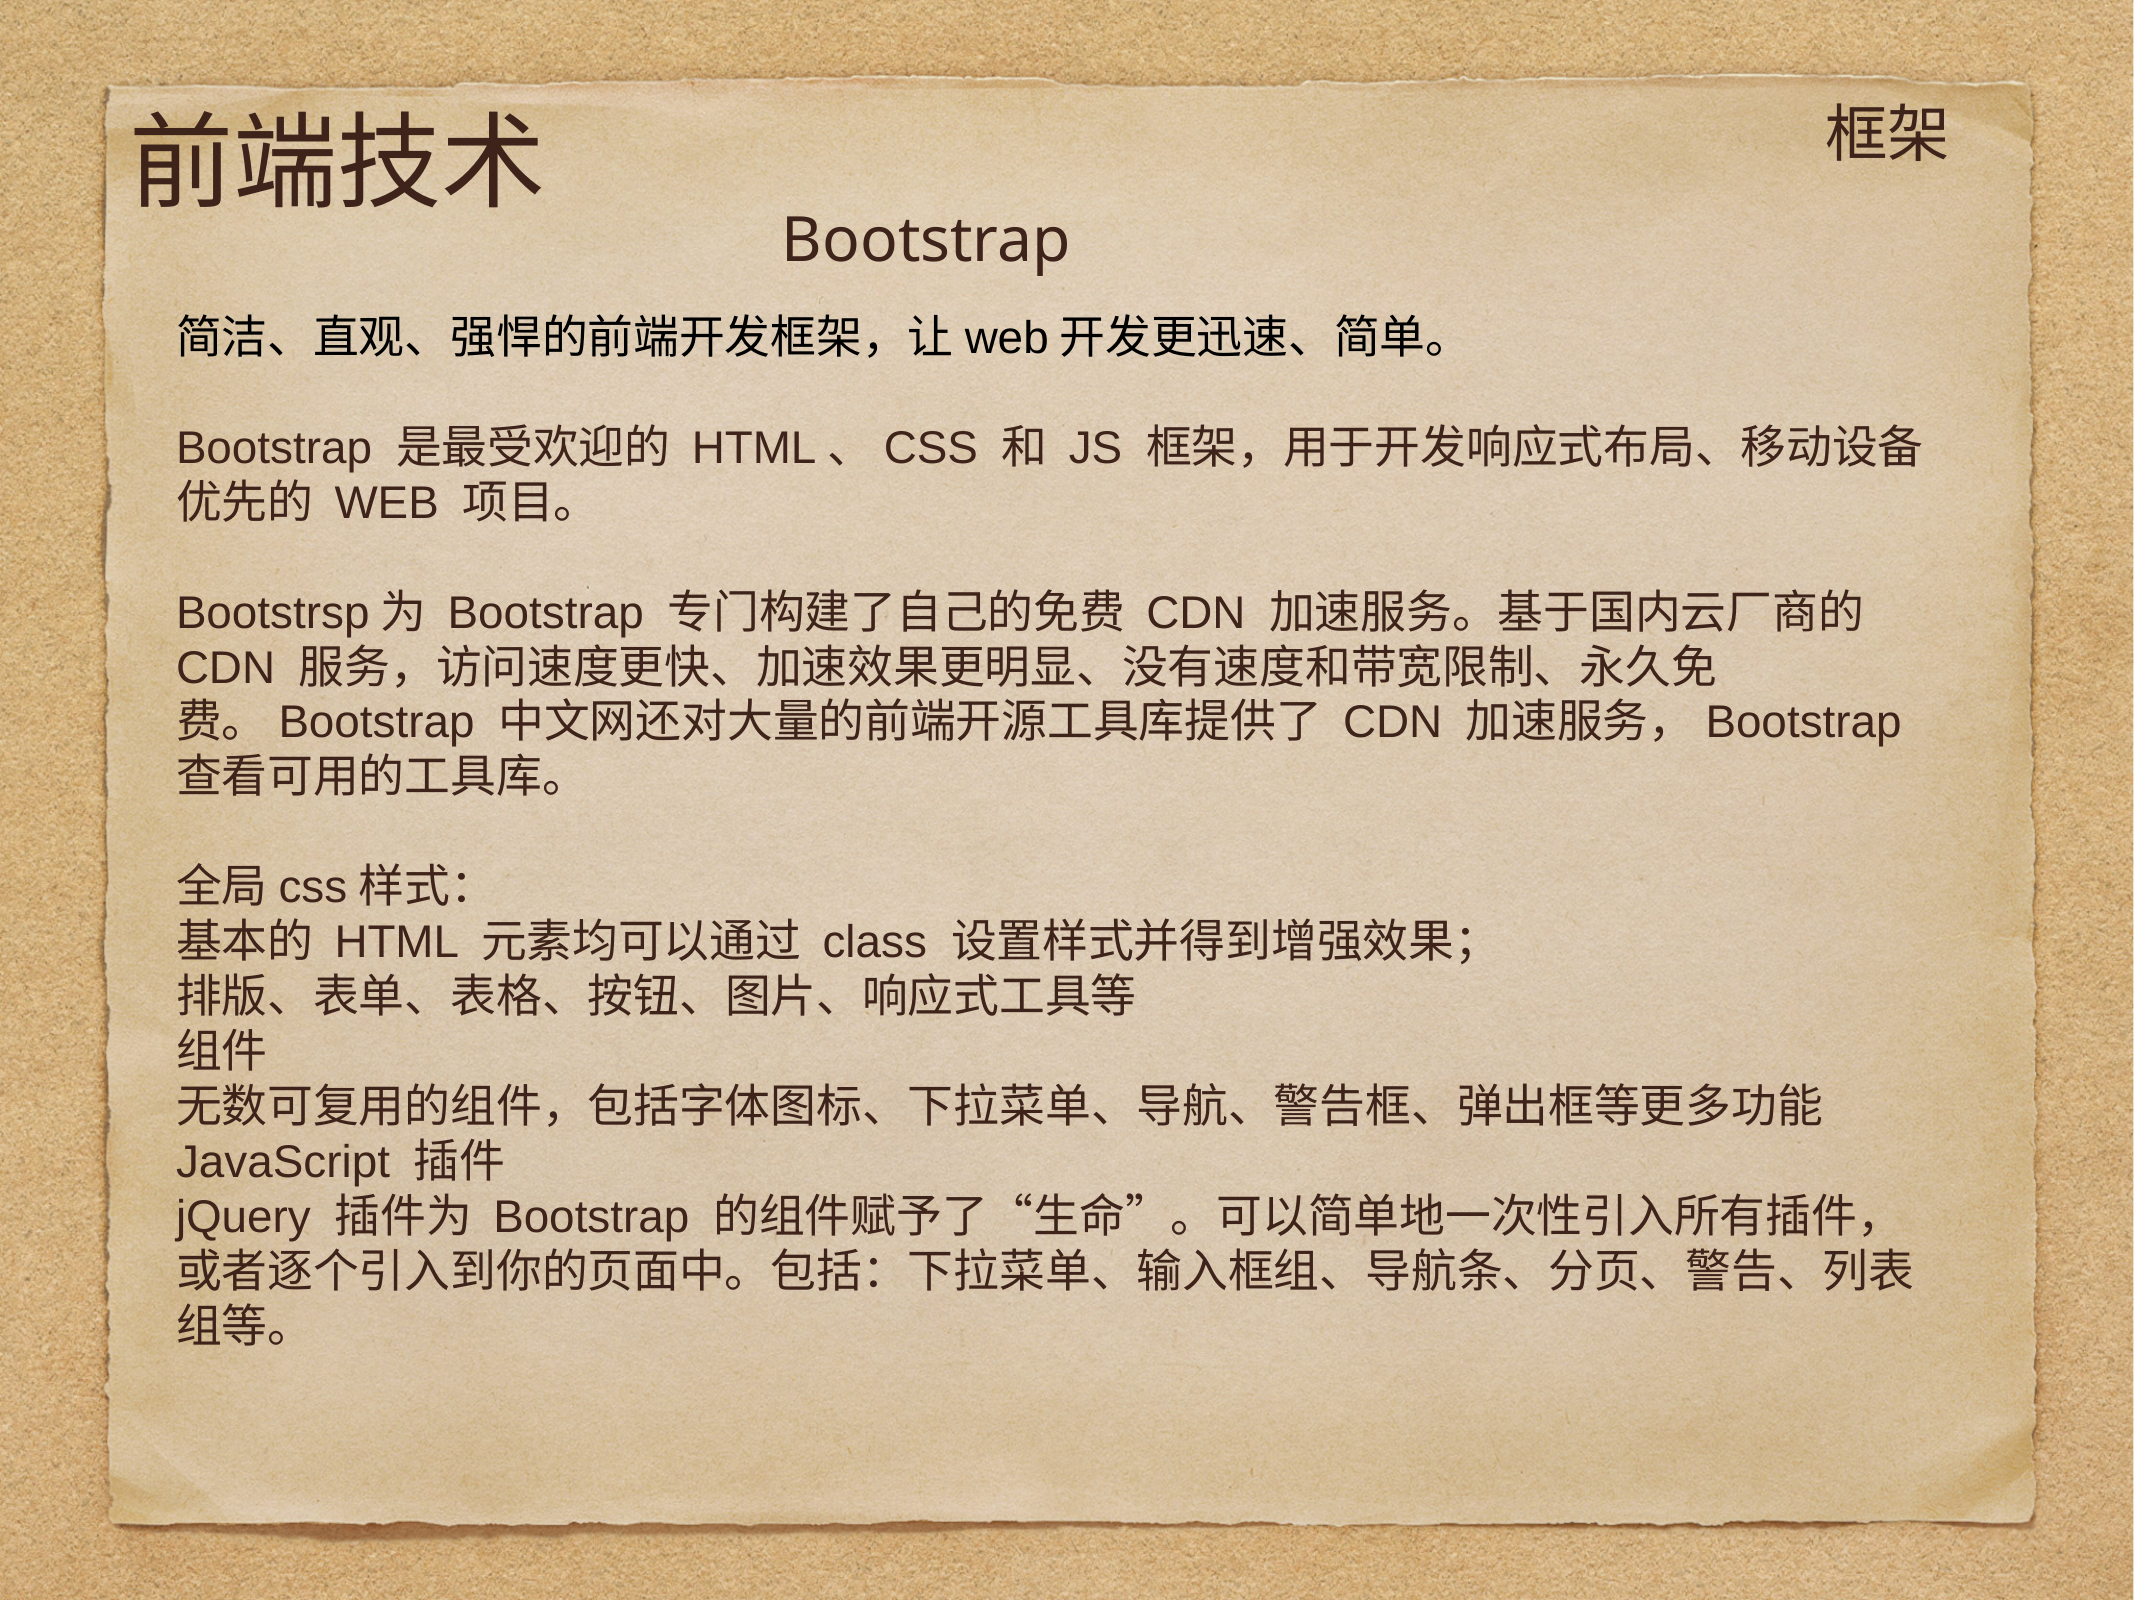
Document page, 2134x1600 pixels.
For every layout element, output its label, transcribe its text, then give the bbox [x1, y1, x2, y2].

text_box 框架 [1817, 85, 1960, 178]
picture [0, 0, 2134, 1600]
text_box Bootstrap [773, 254, 1512, 283]
text_box 简洁、直观、强悍的前端开发框架，让web开发更迅速、简单。 Bootstrap 是最受欢迎的 HTML、CSS 和 JS 框架，用于开发响应式布局、移动设备优先的 WEB 项目。 Bootstrsp为 Bootstrap 专门构建了自己的免费 CDN 加速服务。基于国内云厂商的 CDN 服务，访问速度更快、加速效果更明显、没有速度和带宽限制、永久免费。Bootstrap 中文网还对大量的前端开源工具库提供了 CDN 加速服务，Bootstrap查看可用的工具库。 全局css样式： 基本的 HTML 元素均可以通过 class 设置样式并得到增强效果； 排版、表单、表格、按钮、图片、响应式工具等 组件 无数可复用的组件，包括字体图标、下拉菜单、导航、警告框、弹出框等更多功能 JavaScript 插件 jQuery 插件为 Bootstrap 的组件赋予了“生命”。可以简单地一次性引入所有插件，或者逐个引入到你的页面中。包括：下拉菜单、输入框组、导航条、分页、警告、列表组等。 [176, 307, 1931, 1433]
title 前端技术 [128, 61, 1885, 254]
